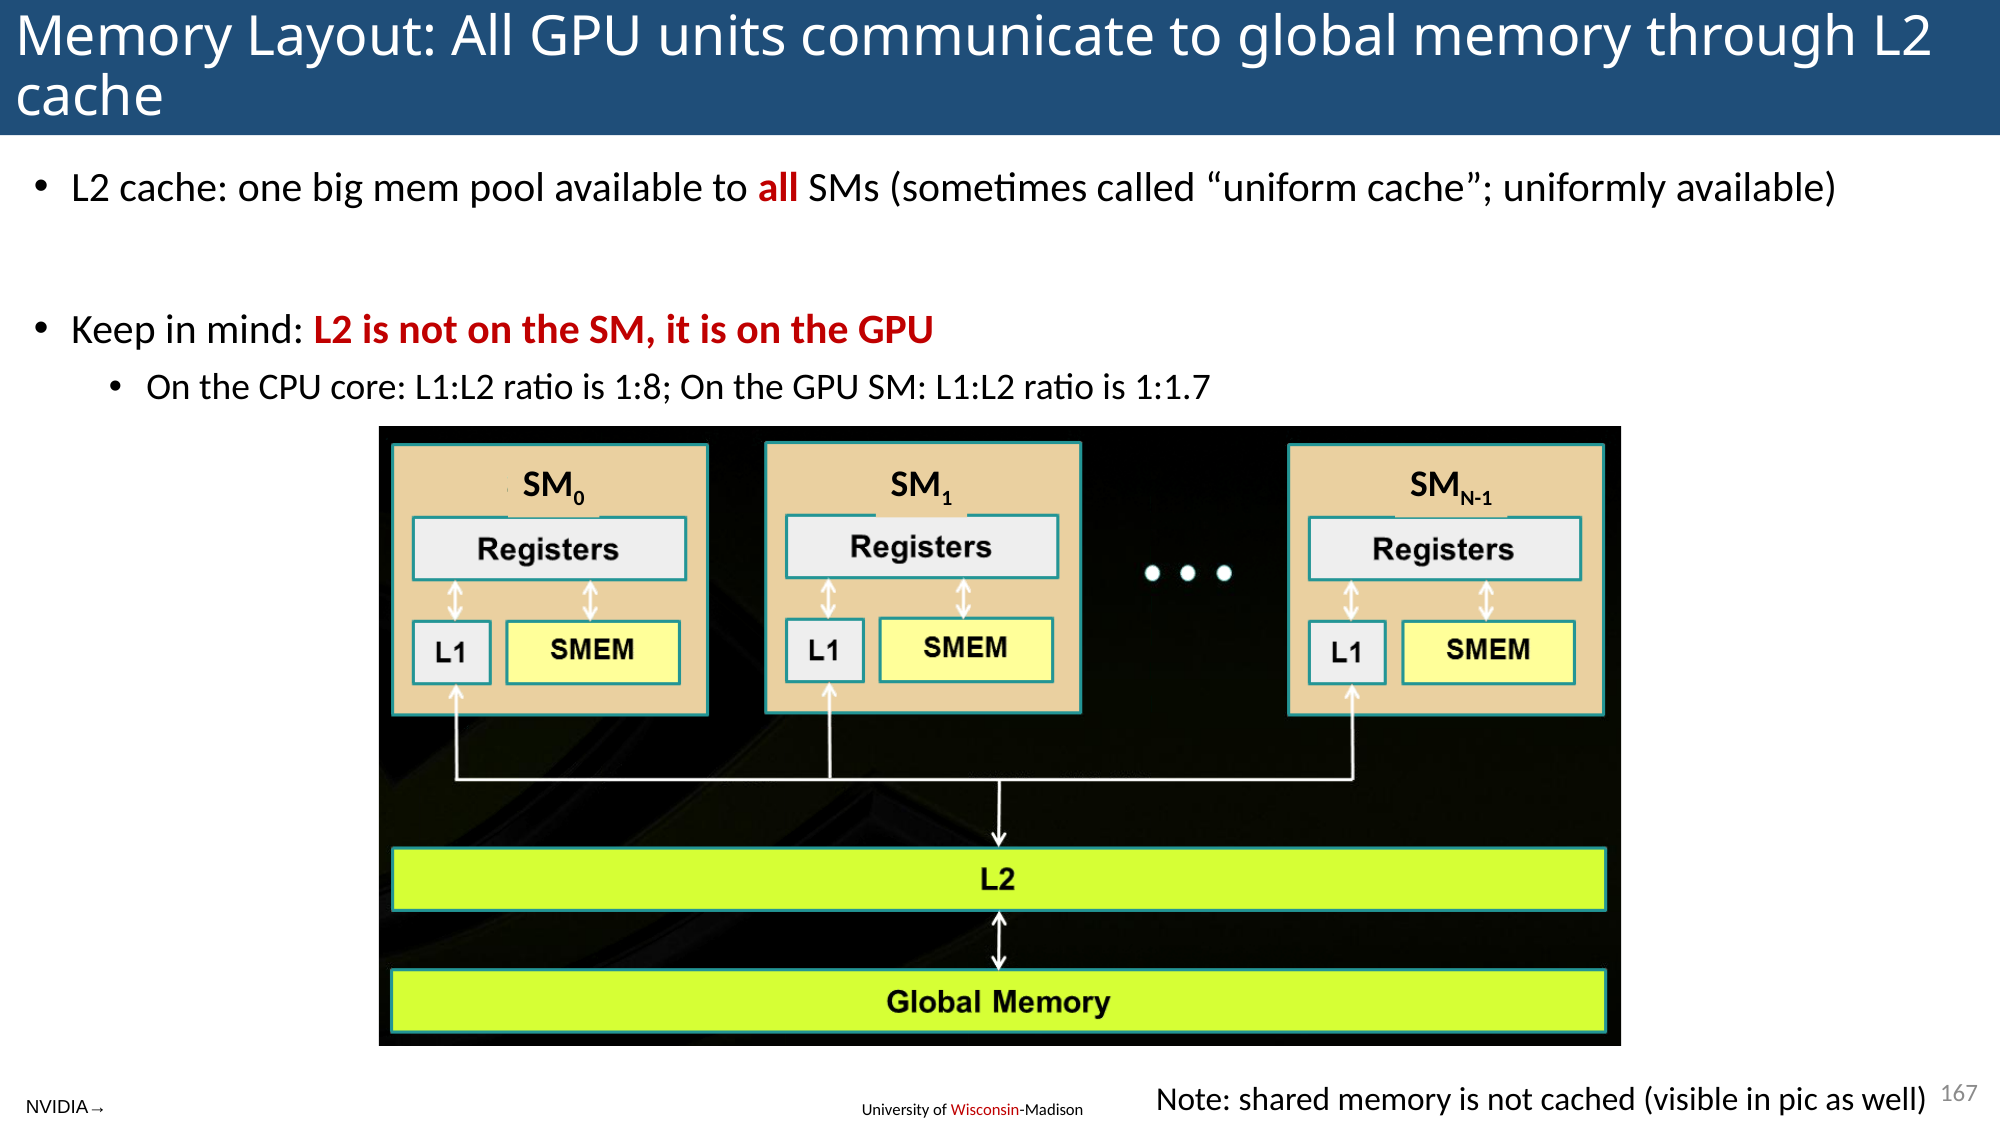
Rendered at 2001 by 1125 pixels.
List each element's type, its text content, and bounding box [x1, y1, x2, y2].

slide_number 167 [1950, 1069, 1994, 1114]
text_box Note: shared memory is not cached (visible in pic as well) [1141, 1069, 1950, 1125]
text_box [378, 426, 1622, 1046]
text_box NVIDIA→ [10, 1087, 122, 1125]
title Memory Layout: All GPU units communicate to global memory through L2 cache [0, 0, 2000, 136]
text_box L2 cache: one big mem pool available to all SMs (sometimes called “uniform cache”; uniformly available) Keep in mind: L2 is not on the SM, it is on the GPU On the CPU core: L1:L2 ratio is 1:8; On the GPU SM: L1:L2 ratio is 1:1.7 [18, 157, 1982, 968]
